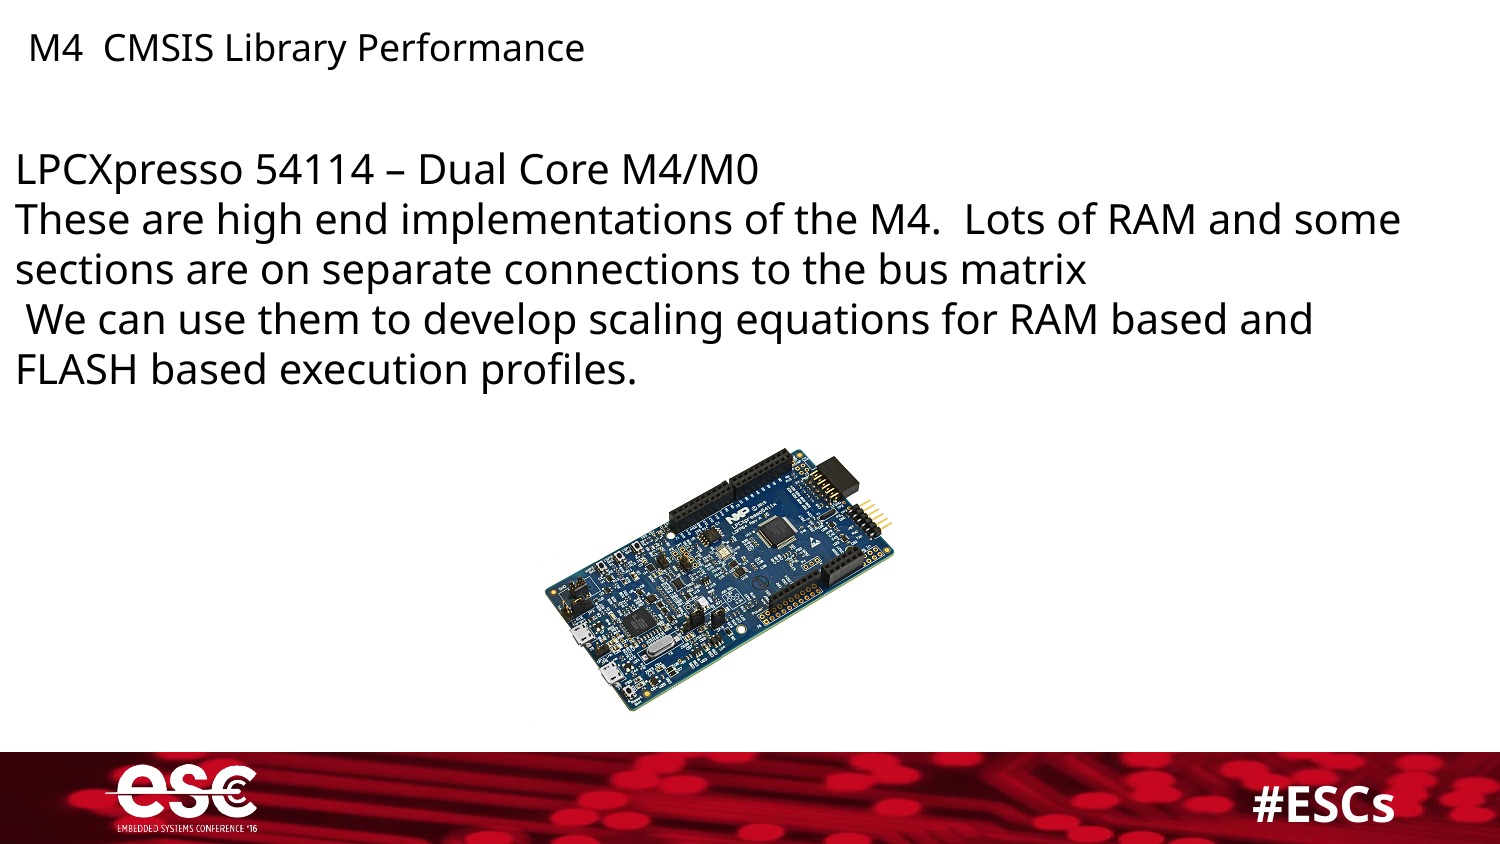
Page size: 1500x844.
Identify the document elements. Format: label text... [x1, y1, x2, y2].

title M4 CMSIS Library Performance [13, 17, 1463, 116]
picture [523, 386, 921, 734]
list LPCXpresso 54114 – Dual Core M4/M0 These are high end implementations of the M4. Lots of RAM and some sections are on separate connections to the bus matrix We can use them to develop scaling equations for RAM based and FLASH based execution profiles. [0, 135, 1424, 677]
picture [0, 752, 1500, 844]
